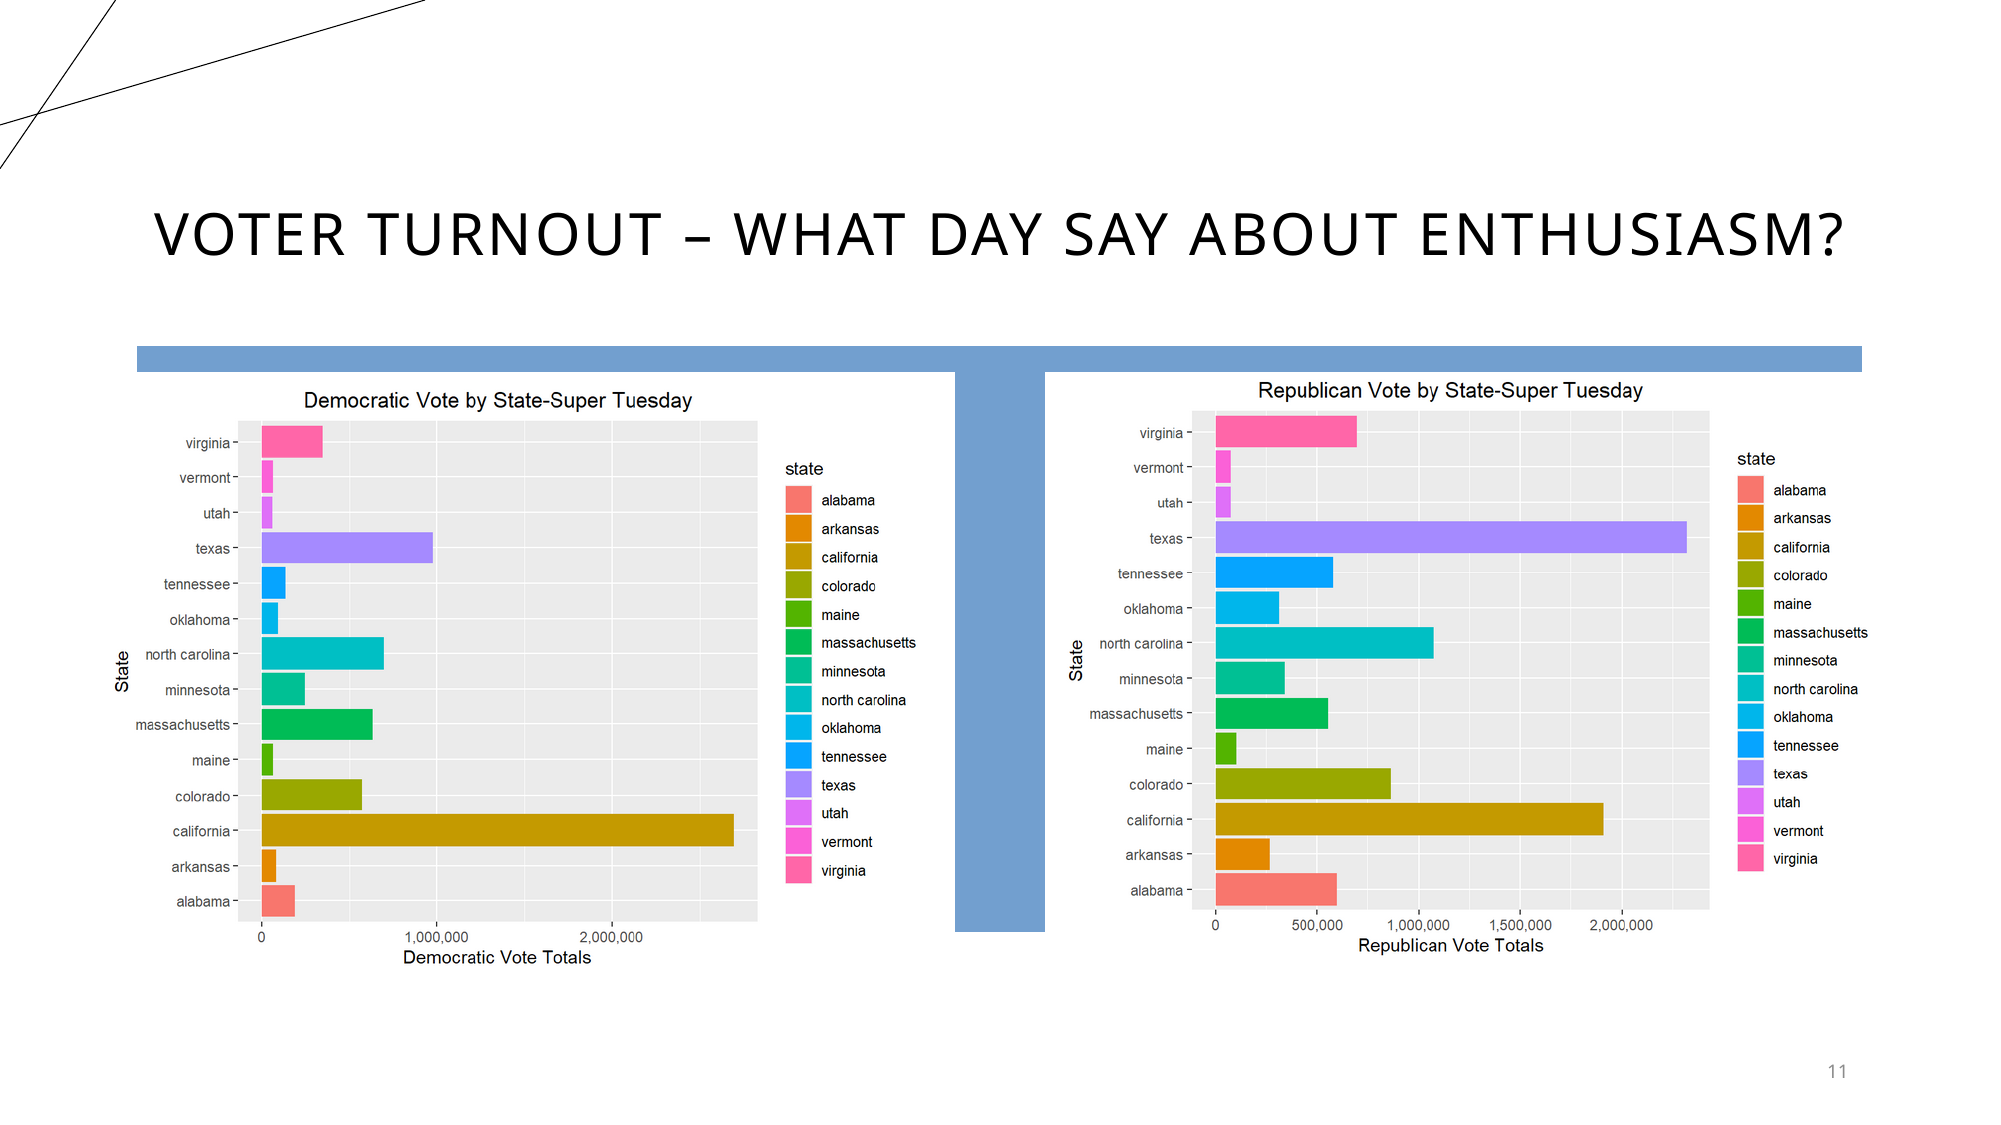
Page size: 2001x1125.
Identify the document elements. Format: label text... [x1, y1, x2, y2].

title Voter Turnout – What day say about enthusiasm? [137, 57, 1863, 276]
picture [1045, 372, 1882, 973]
picture [72, 372, 955, 973]
slide_number 11 [1701, 1042, 1864, 1103]
